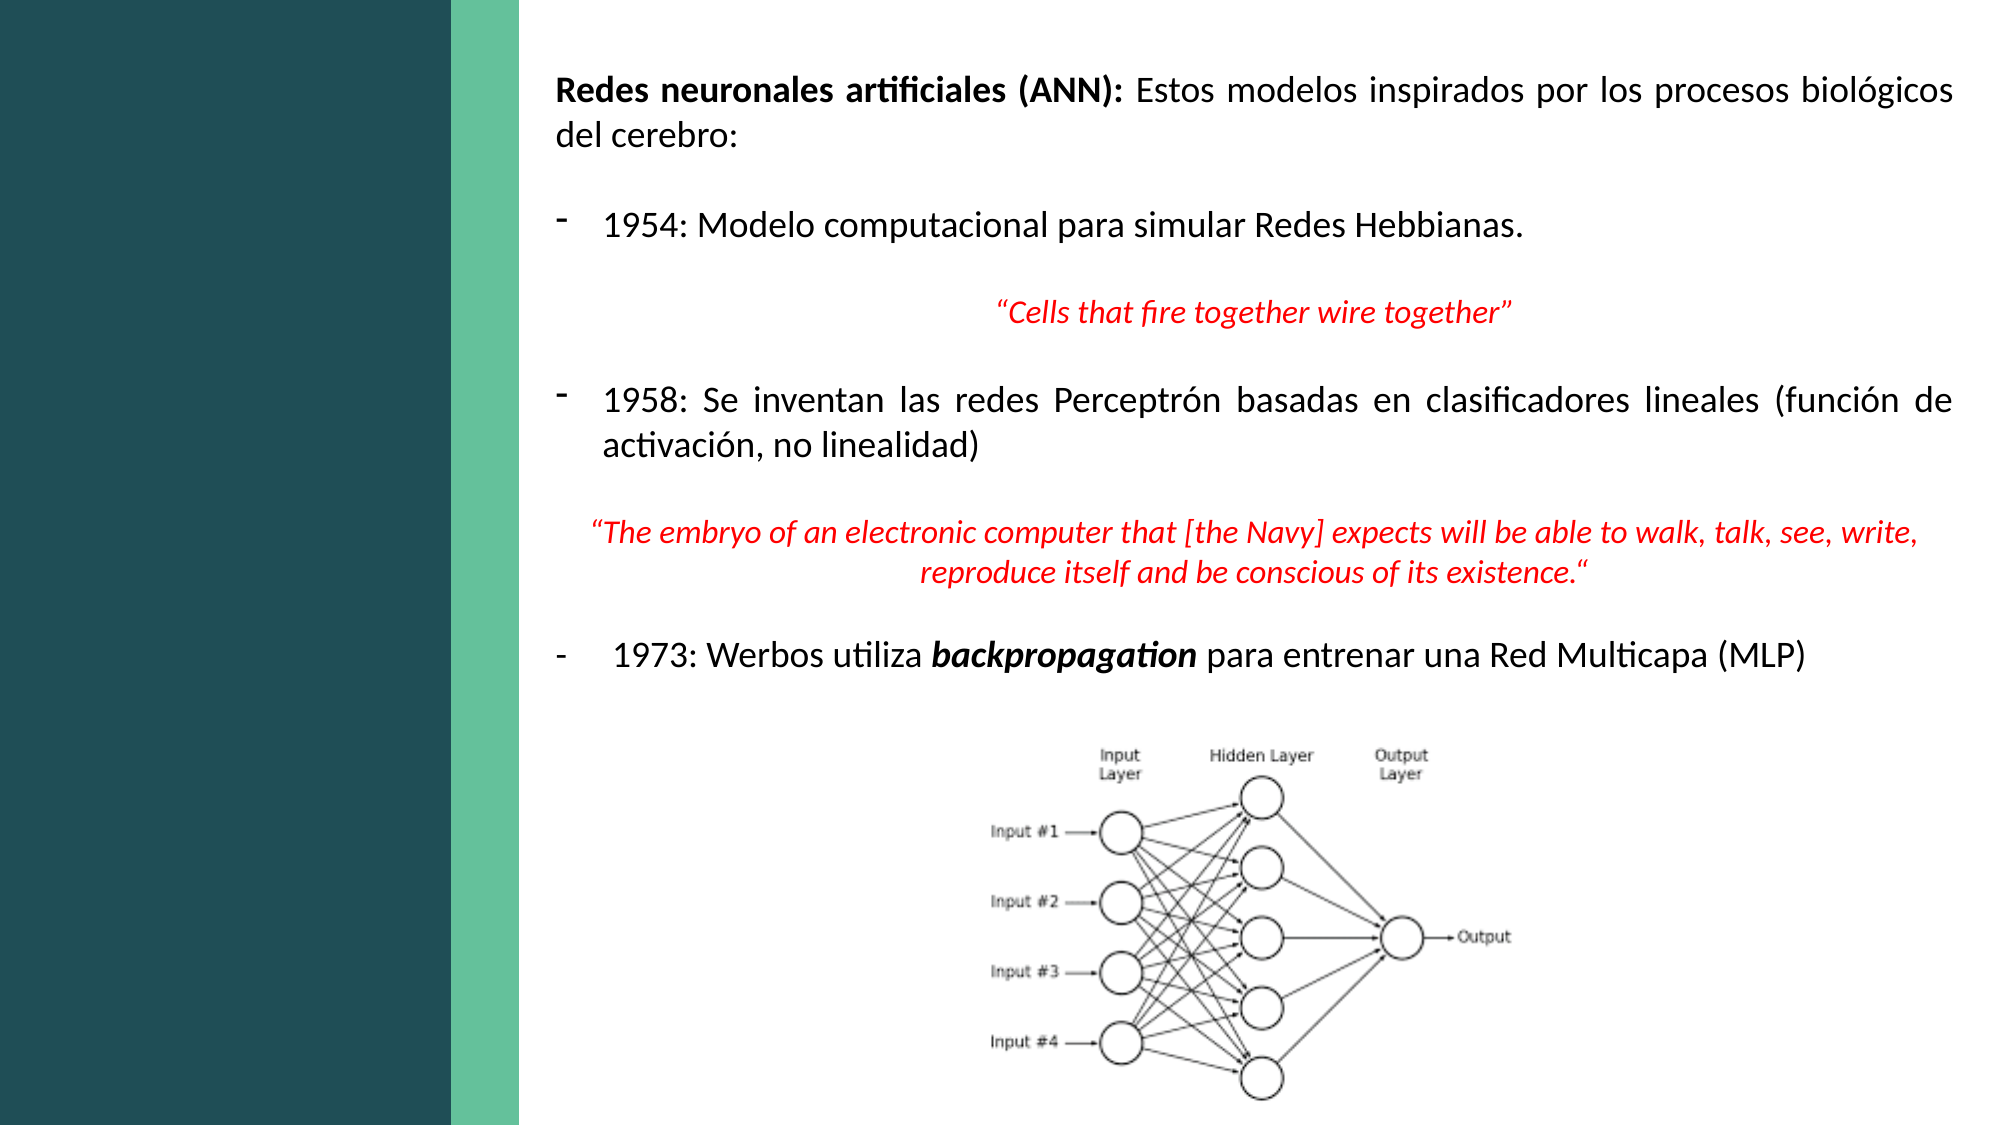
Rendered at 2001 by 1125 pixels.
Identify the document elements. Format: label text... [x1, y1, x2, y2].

picture [988, 735, 1522, 1111]
text_box Redes neuronales artificiales (ANN): Estos modelos inspirados por los procesos biológicos del cerebro: 1954: Modelo computacional para simular Redes Hebbianas. “Cells that fire together wire together” 1958: Se inventan las redes Perceptrón basadas en clasificadores lineales (función de activación, no linealidad) “The embryo of an electronic computer that [the Navy] expects will be able to walk, talk, see, write, reproduce itself and be conscious of its existence.“ - 1973: Werbos utiliza backpropagation para entrenar una Red Multicapa (MLP) [540, 57, 1970, 682]
